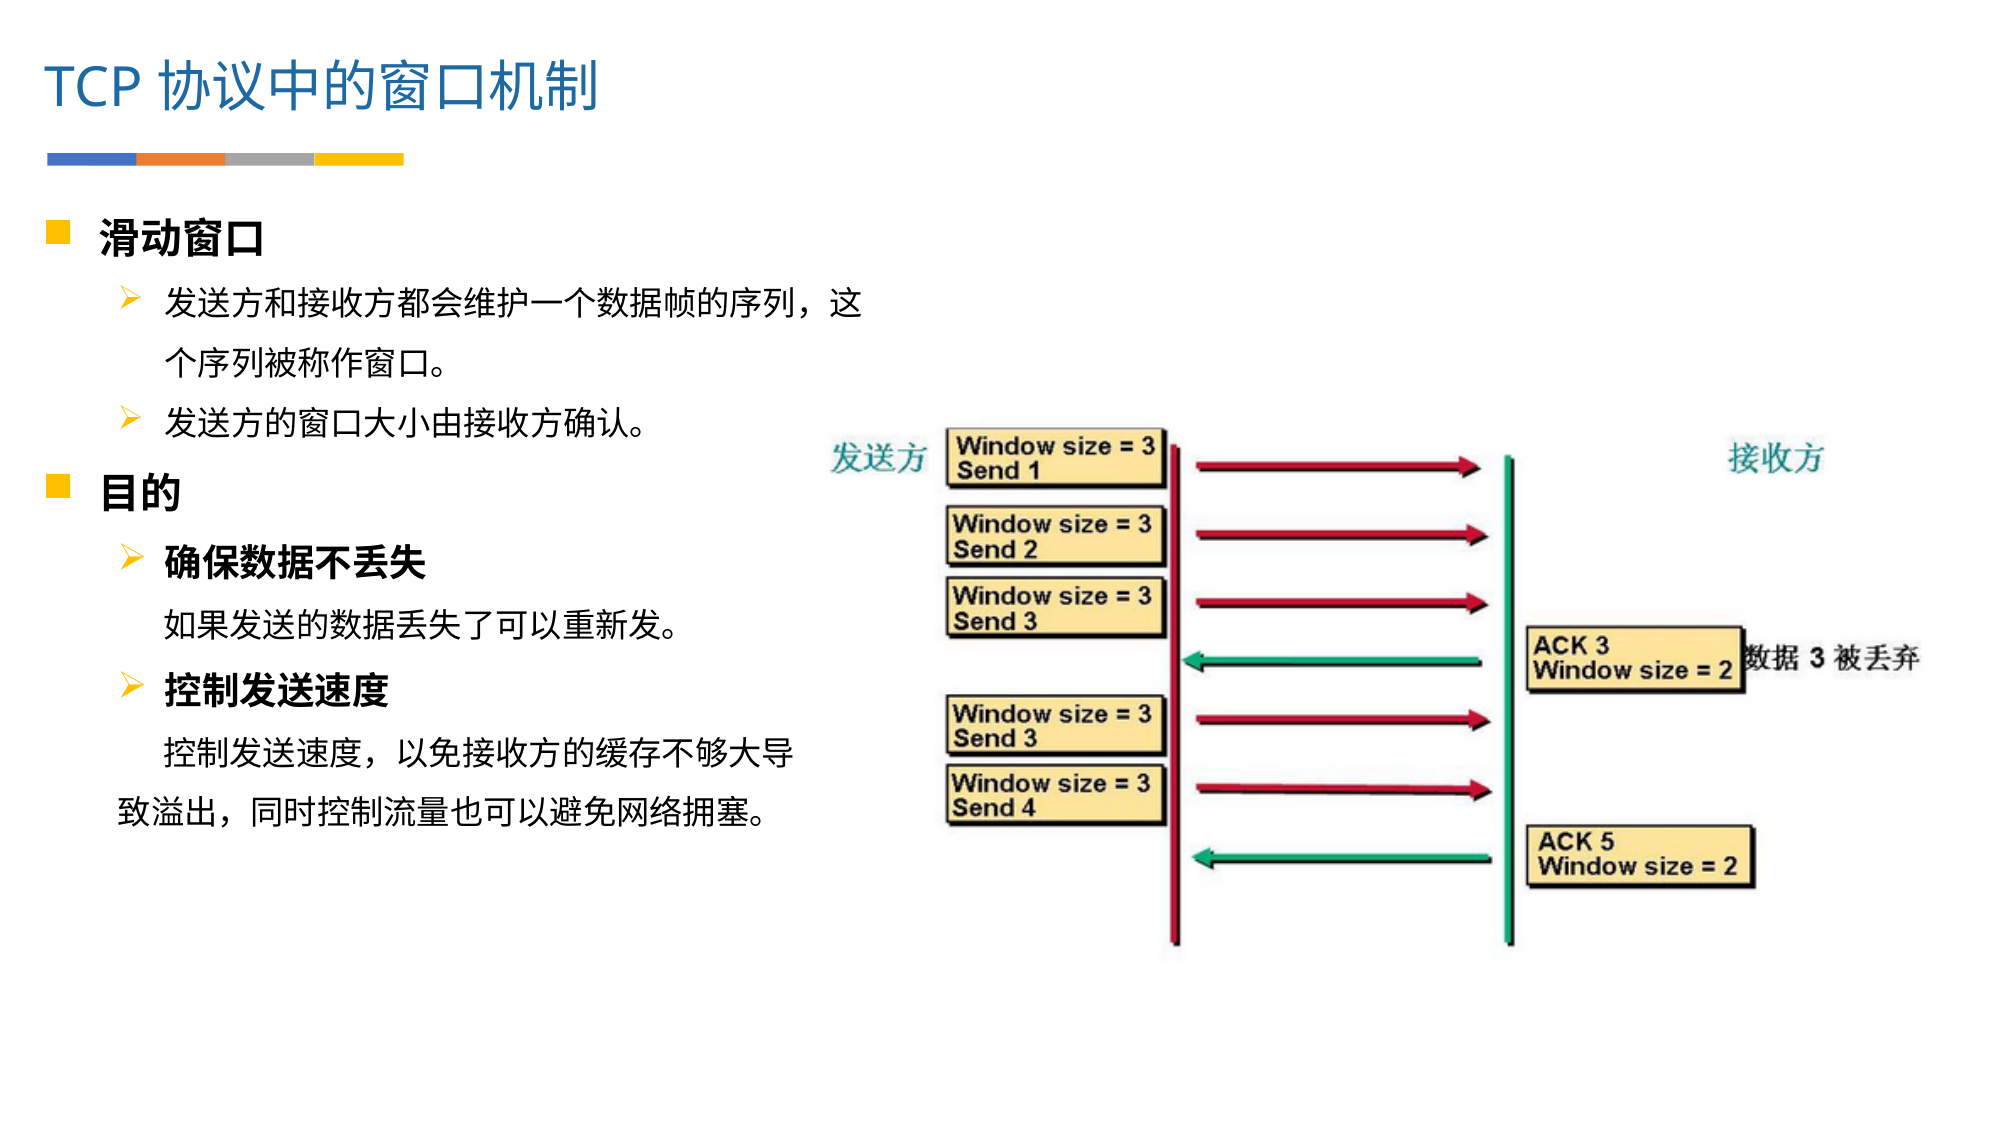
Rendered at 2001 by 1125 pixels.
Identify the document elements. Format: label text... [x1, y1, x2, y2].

picture [795, 367, 1978, 975]
text_box TCP协议中的窗口机制 [44, 51, 646, 118]
text_box 滑动窗口 发送方和接收方都会维护一个数据帧的序列，这个序列被称作窗口。 发送方的窗口大小由接收方确认。 目的 确保数据不丢失 如果发送的数据丢失了可以重新发。 控制发送速度 控制发送速度，以免接收方的缓存不够大导 致溢出，同时控制流量也可以避免网络拥塞。 [27, 179, 910, 899]
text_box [47, 153, 404, 166]
